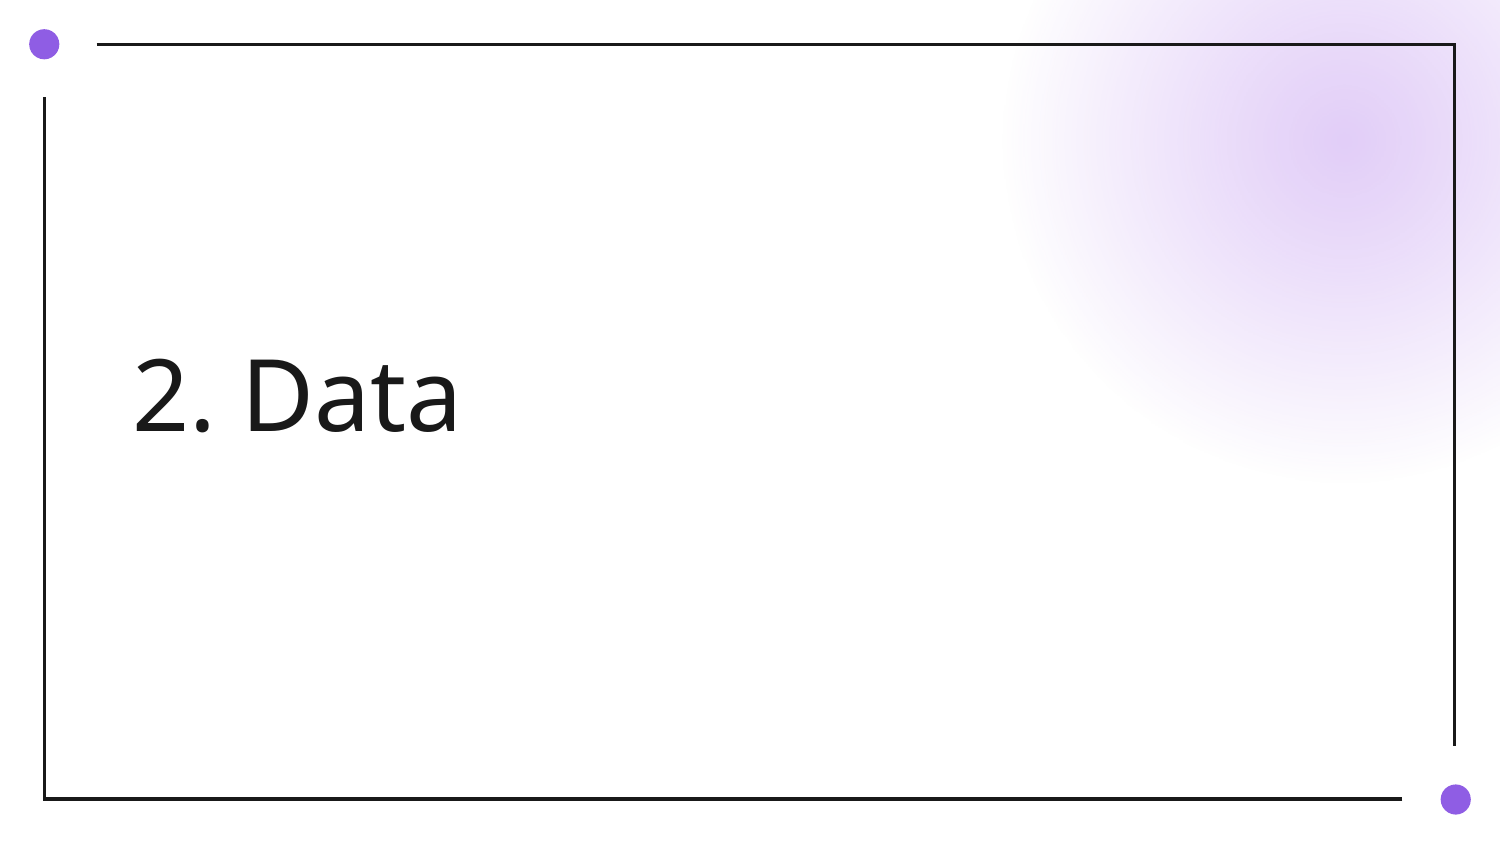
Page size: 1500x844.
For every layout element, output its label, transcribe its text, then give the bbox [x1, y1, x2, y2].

title 2. Data [116, 301, 1345, 467]
